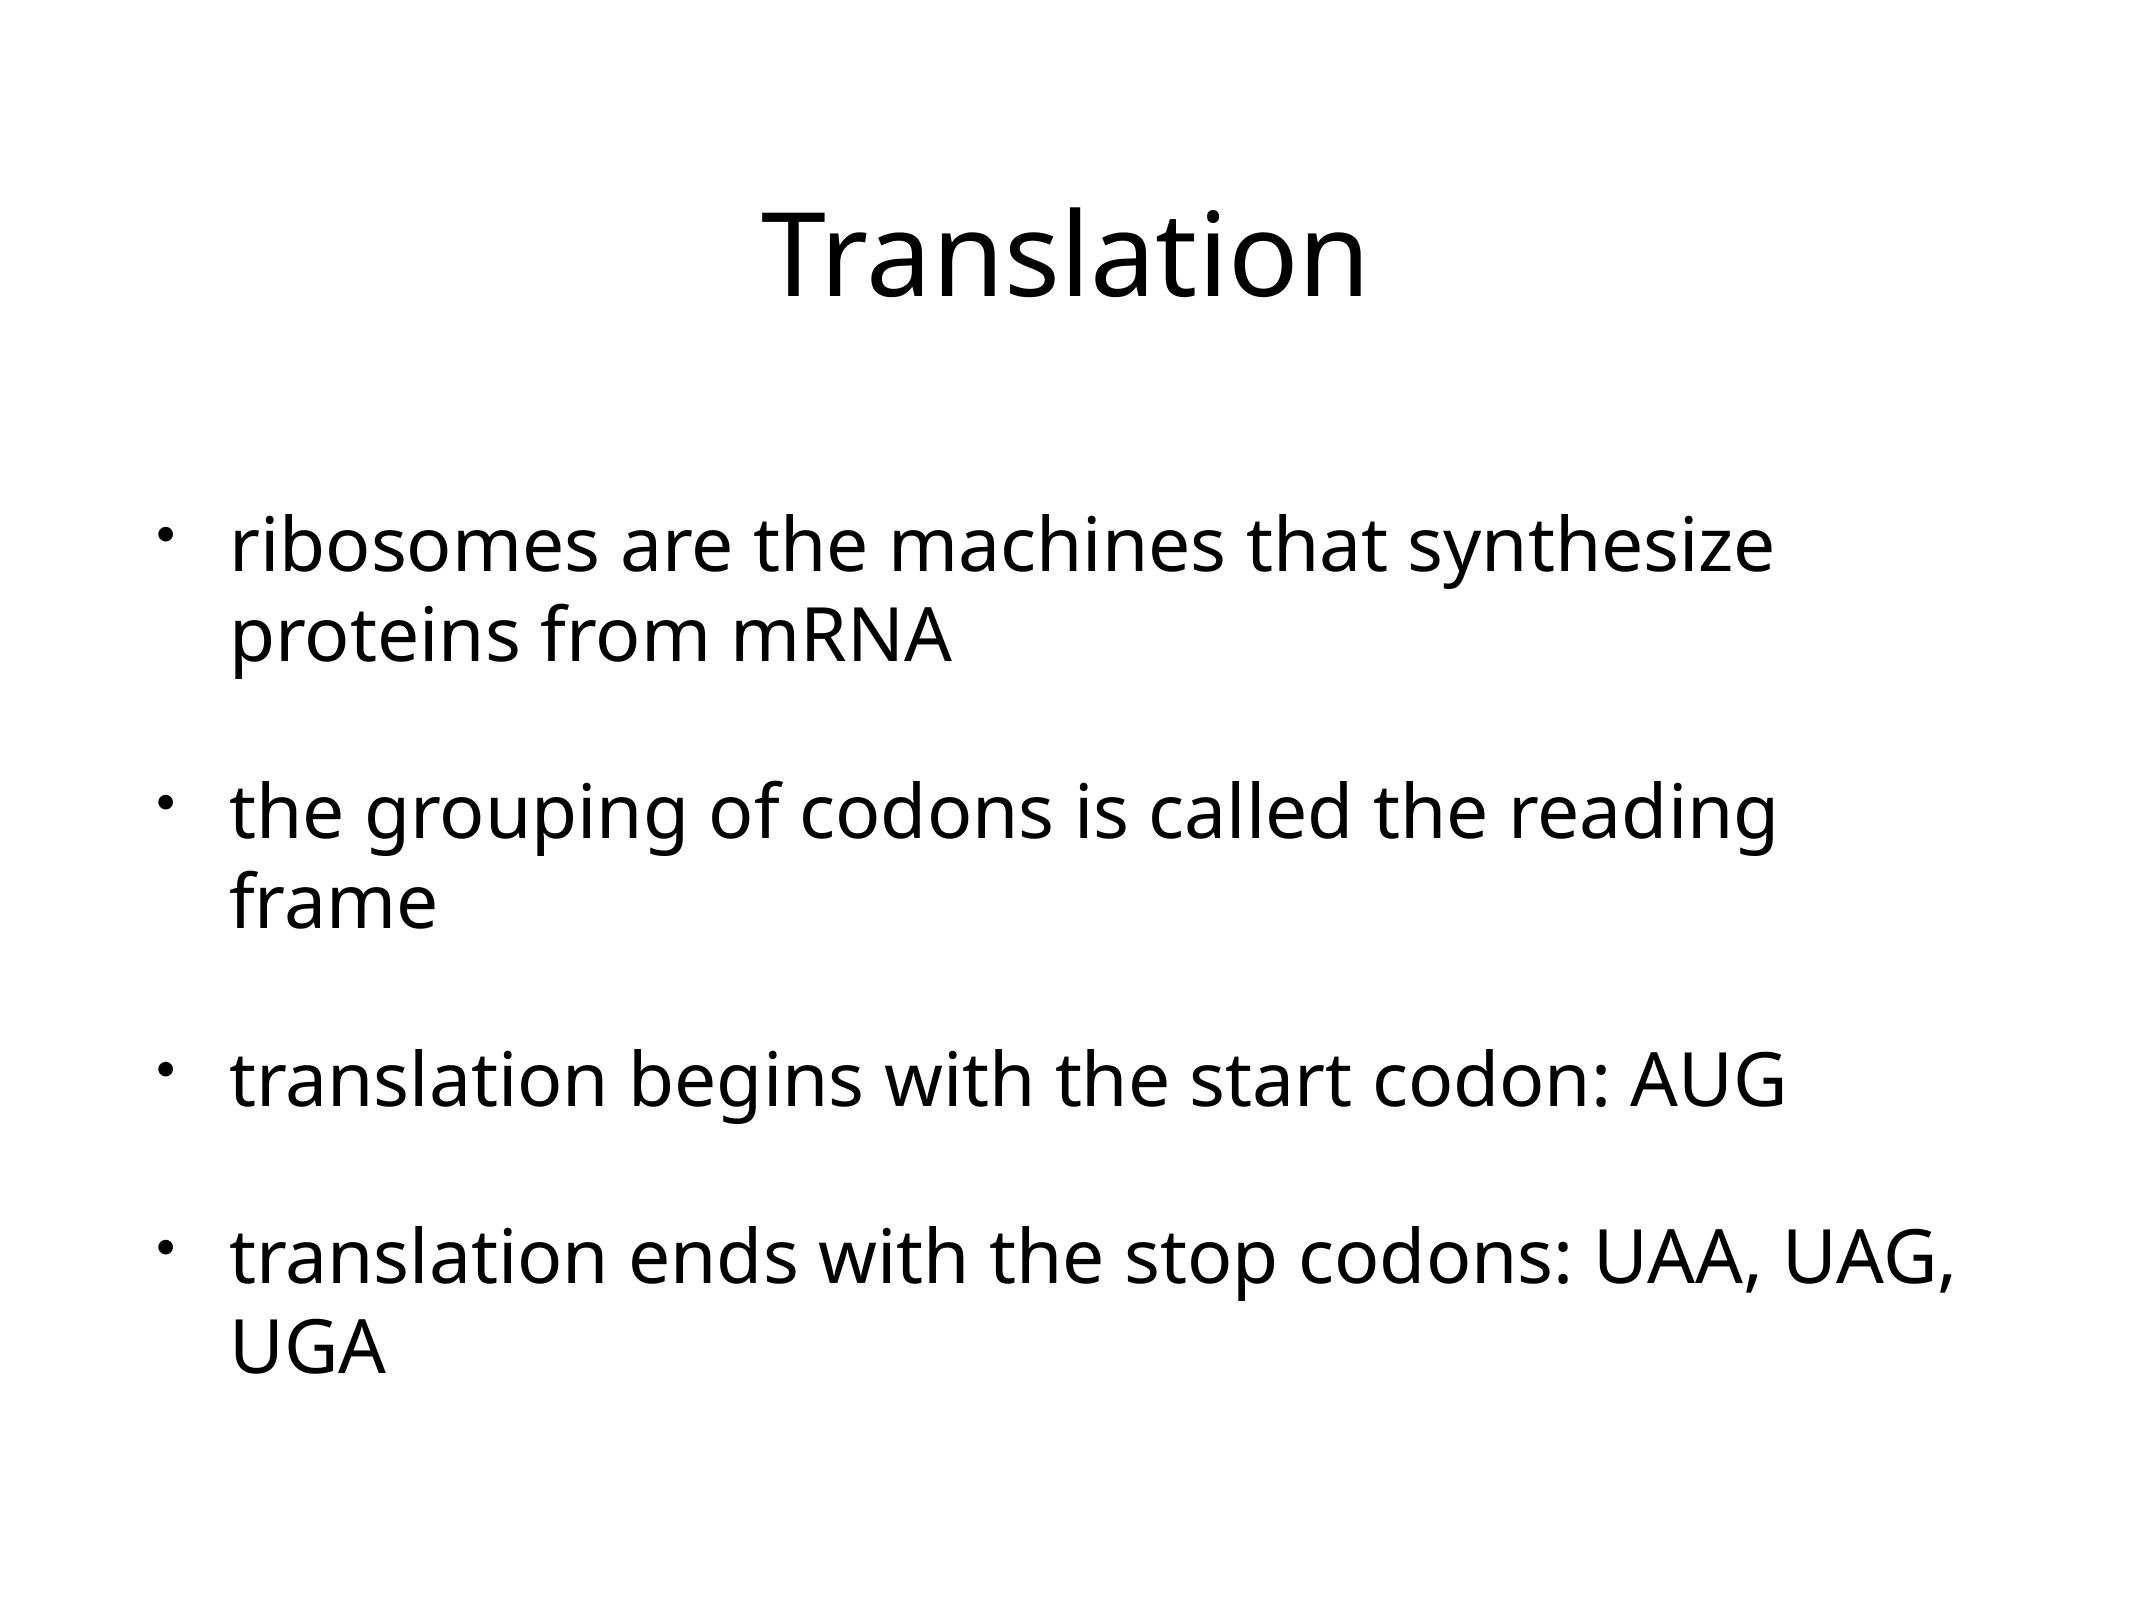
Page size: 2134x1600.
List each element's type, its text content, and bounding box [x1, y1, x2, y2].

title Translation [155, 72, 1978, 426]
list ribosomes are the machines that synthesize proteins from mRNA the grouping of codons is called the reading frame translation begins with the start codon: AUG translation ends with the stop codons: UAA, UAG, UGA [155, 426, 1978, 1459]
